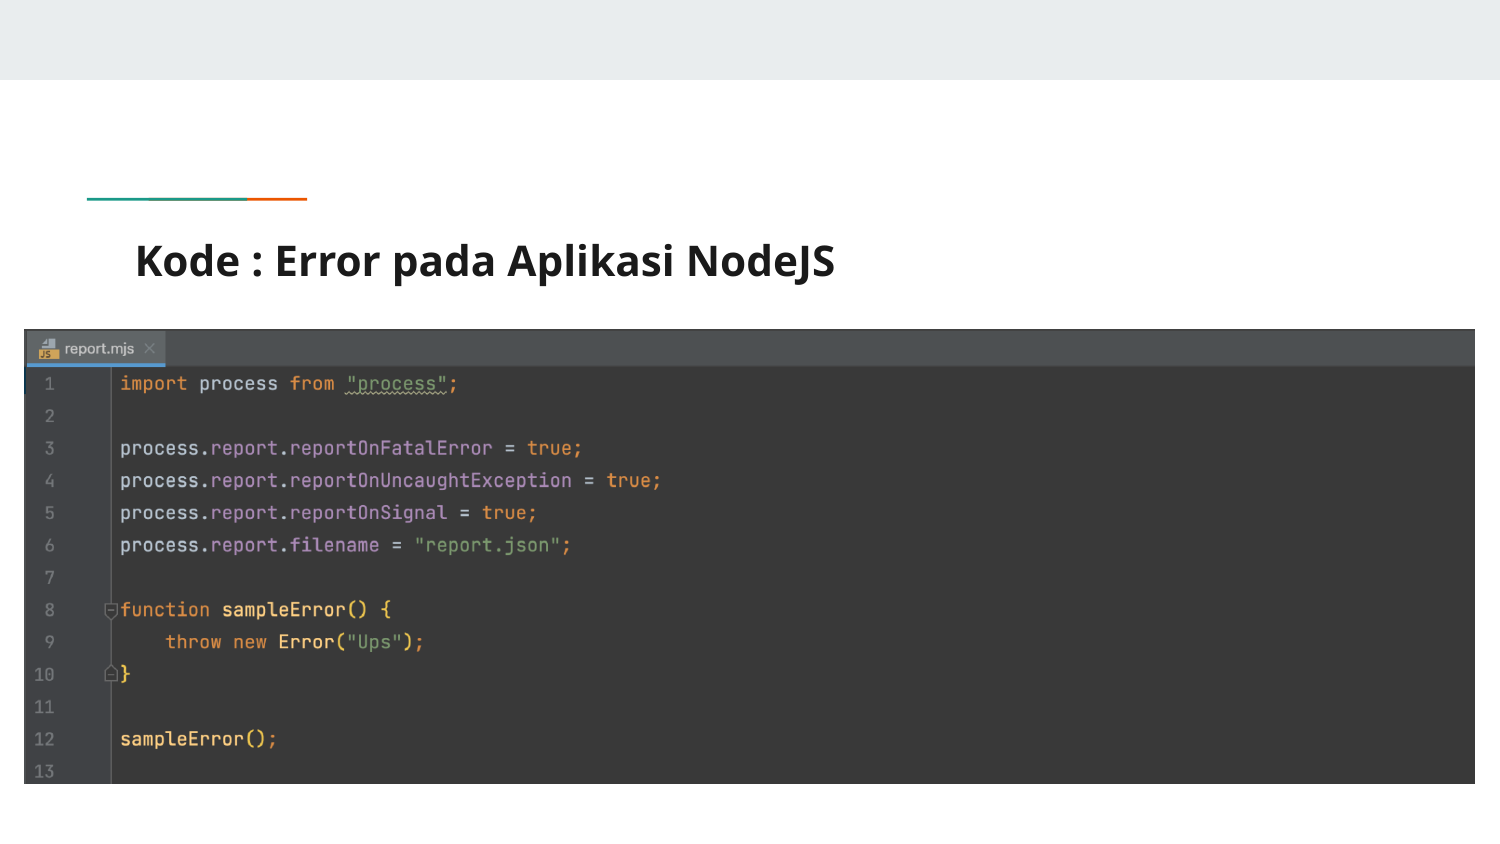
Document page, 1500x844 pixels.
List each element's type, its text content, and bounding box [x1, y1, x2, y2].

title Kode : Error pada Aplikasi NodeJS [119, 216, 1381, 305]
picture [24, 328, 1476, 784]
